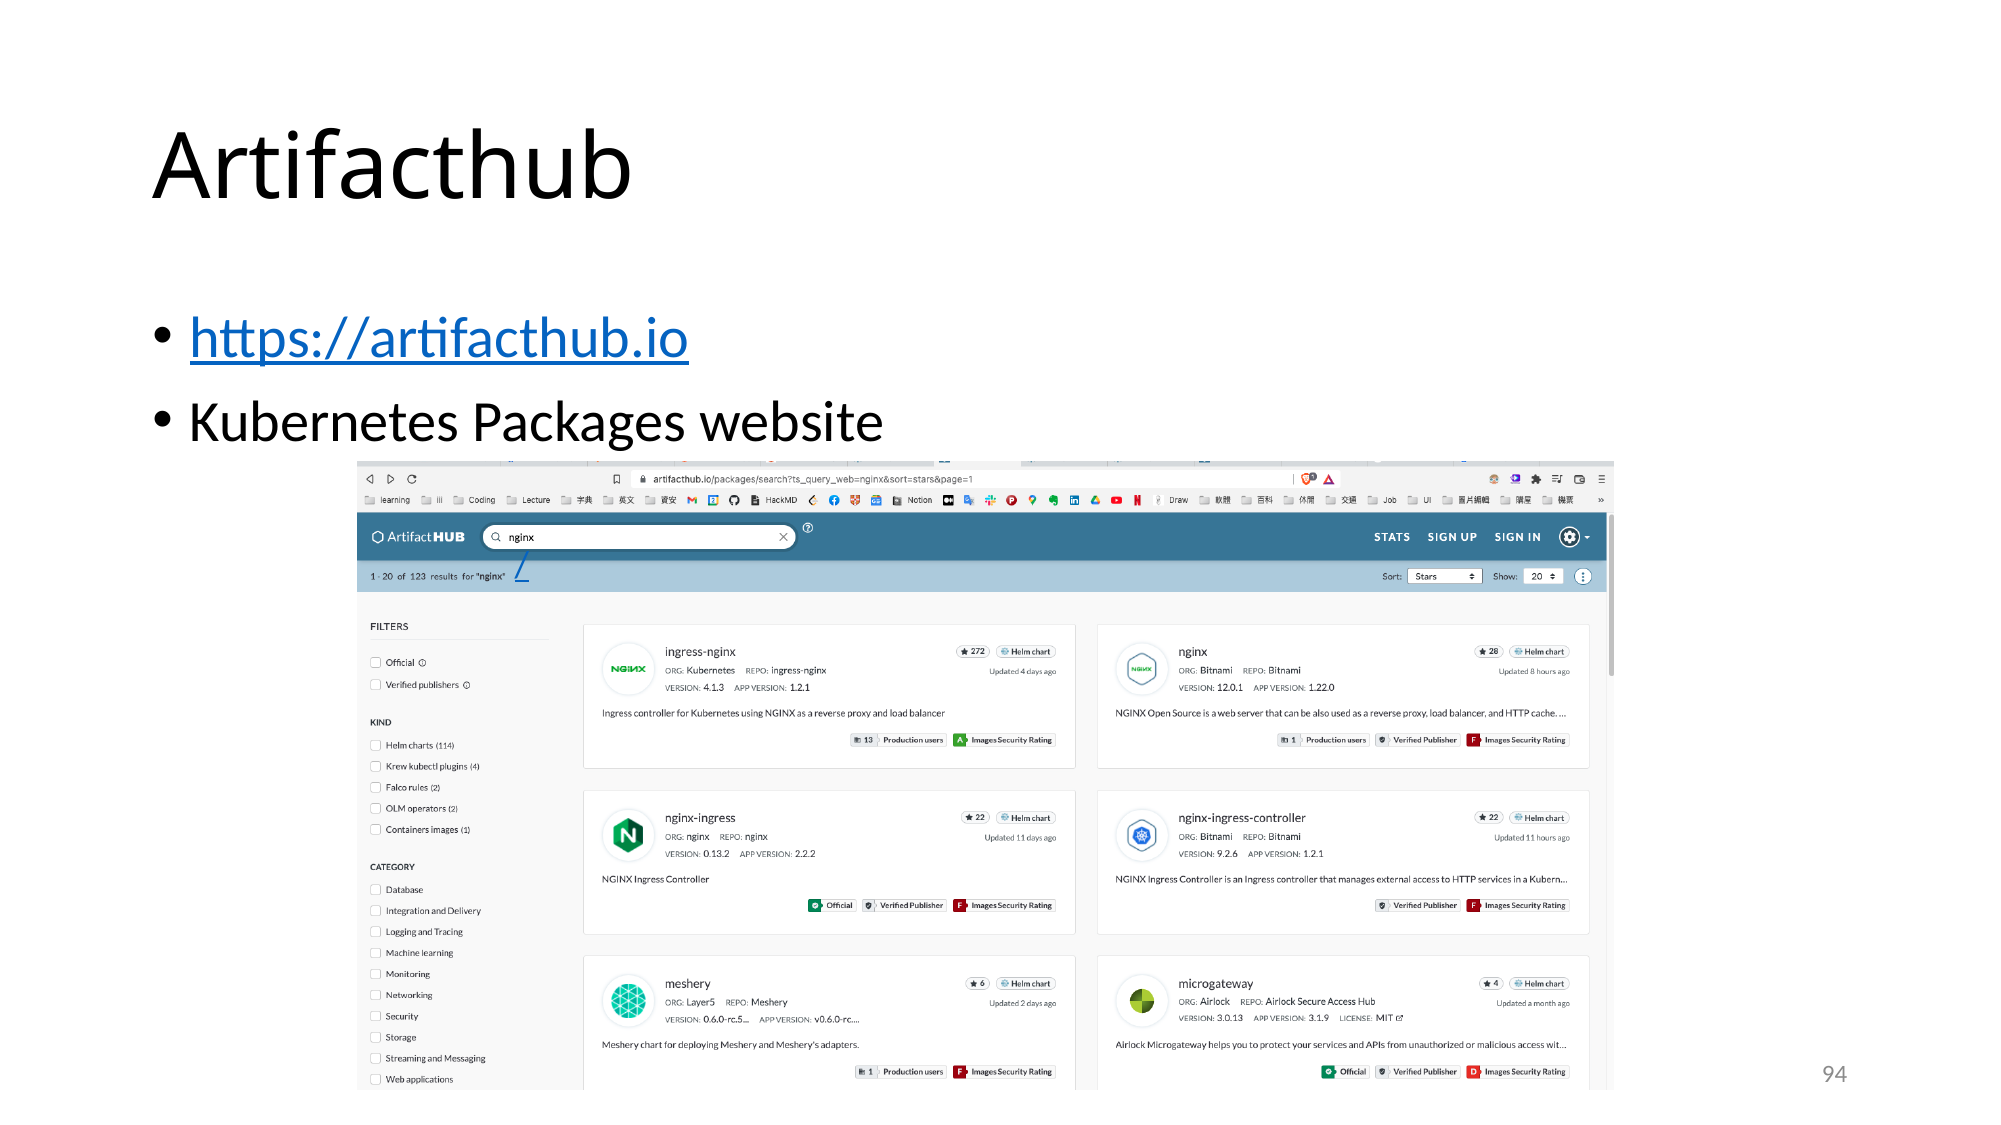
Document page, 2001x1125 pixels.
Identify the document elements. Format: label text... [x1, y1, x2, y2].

picture [357, 461, 1614, 1090]
slide_number 94 [1412, 1042, 1863, 1103]
title Artifacthub [137, 59, 1863, 278]
list https://artifacthub.io Kubernetes Packages website [137, 299, 1863, 1014]
